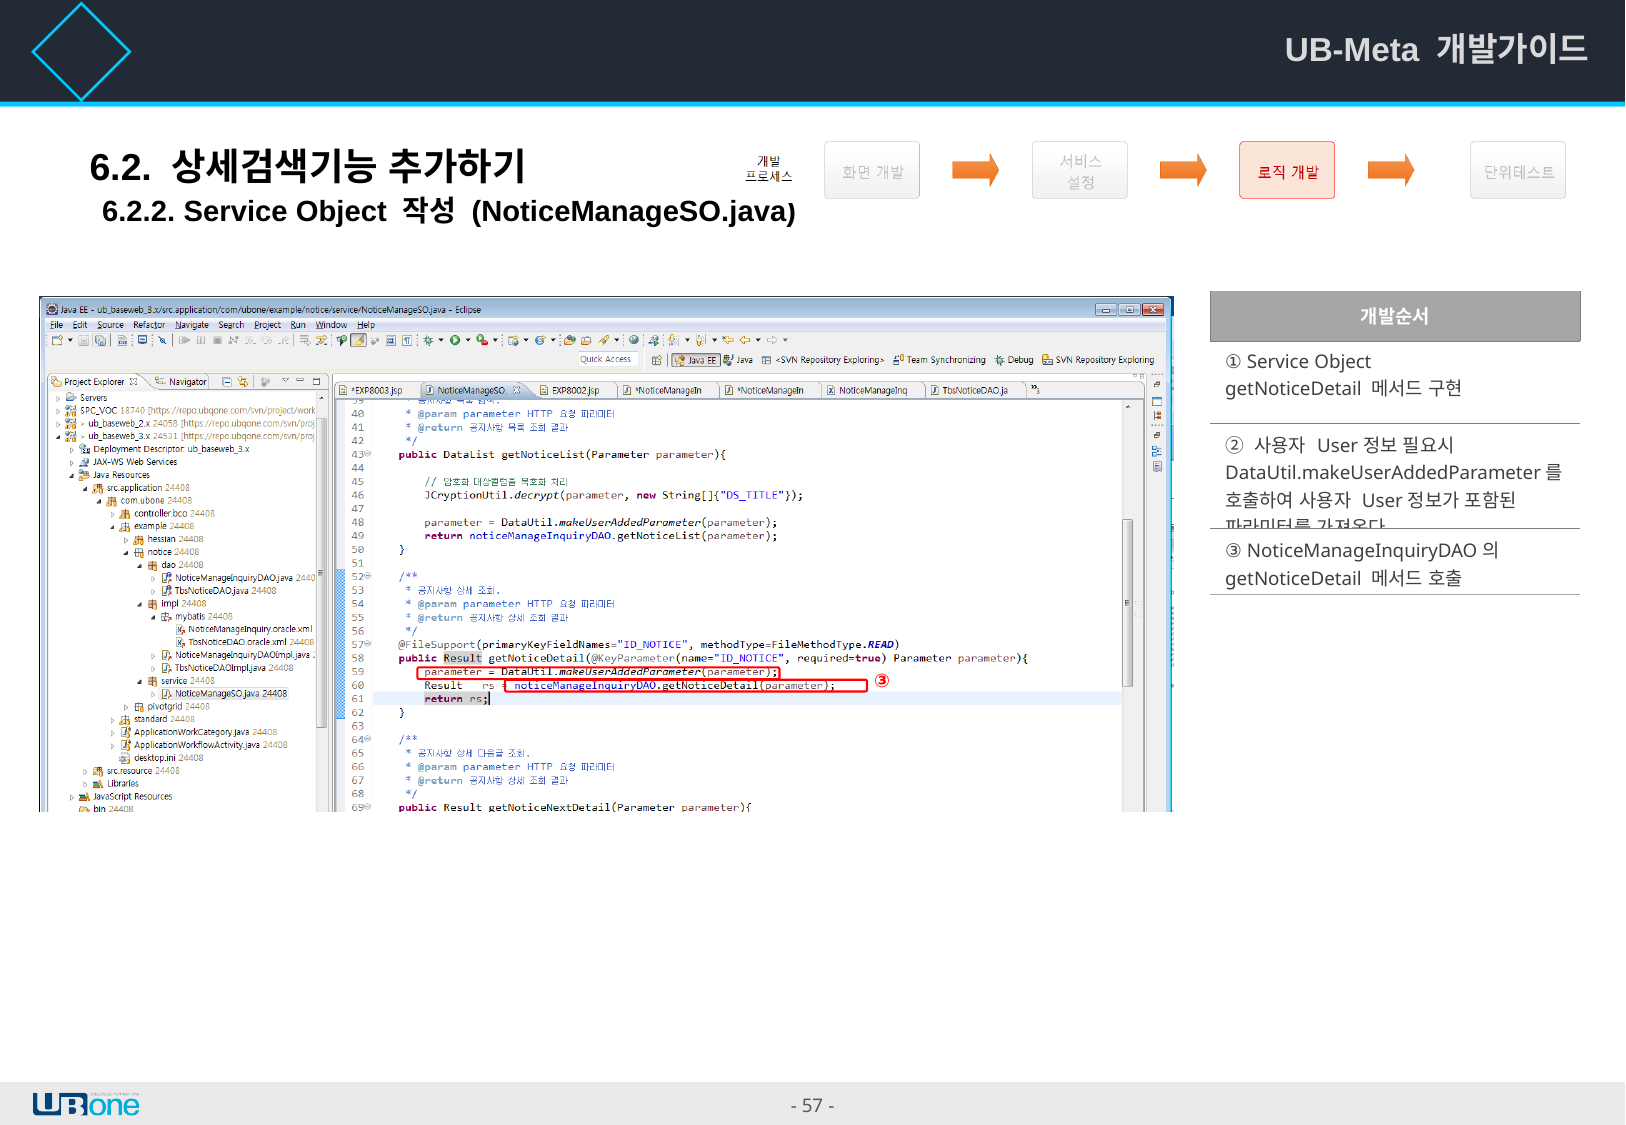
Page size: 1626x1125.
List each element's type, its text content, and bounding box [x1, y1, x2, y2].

text_box 6.2.2. Service Object 작성 (NoticeManageSO.java) [87, 184, 812, 235]
picture [39, 296, 1174, 812]
table_cell ③ NoticeManageInquiryDAO의 getNoticeDetail 메서드 호출 [1210, 529, 1580, 594]
picture [112, 1102, 118, 1116]
picture [32, 1091, 140, 1116]
table_cell ② 사용자 User정보 필요시 DataUtil.makeUserAddedParameter를 호출하여 사용자 User정보가 포함된 파라미터를 가져온다 [1210, 424, 1580, 528]
picture [128, 1109, 140, 1116]
text_box 6 공지사항 상세 [56, 19, 872, 79]
table_cell ① Service Object getNoticeDetail 메서드 구현 [1210, 342, 1580, 423]
picture [94, 1102, 102, 1112]
text_box 6.2. 상세검색기능 추가하기 [74, 135, 543, 196]
picture [743, 137, 1571, 203]
table_header 개발순서 [1211, 292, 1580, 341]
